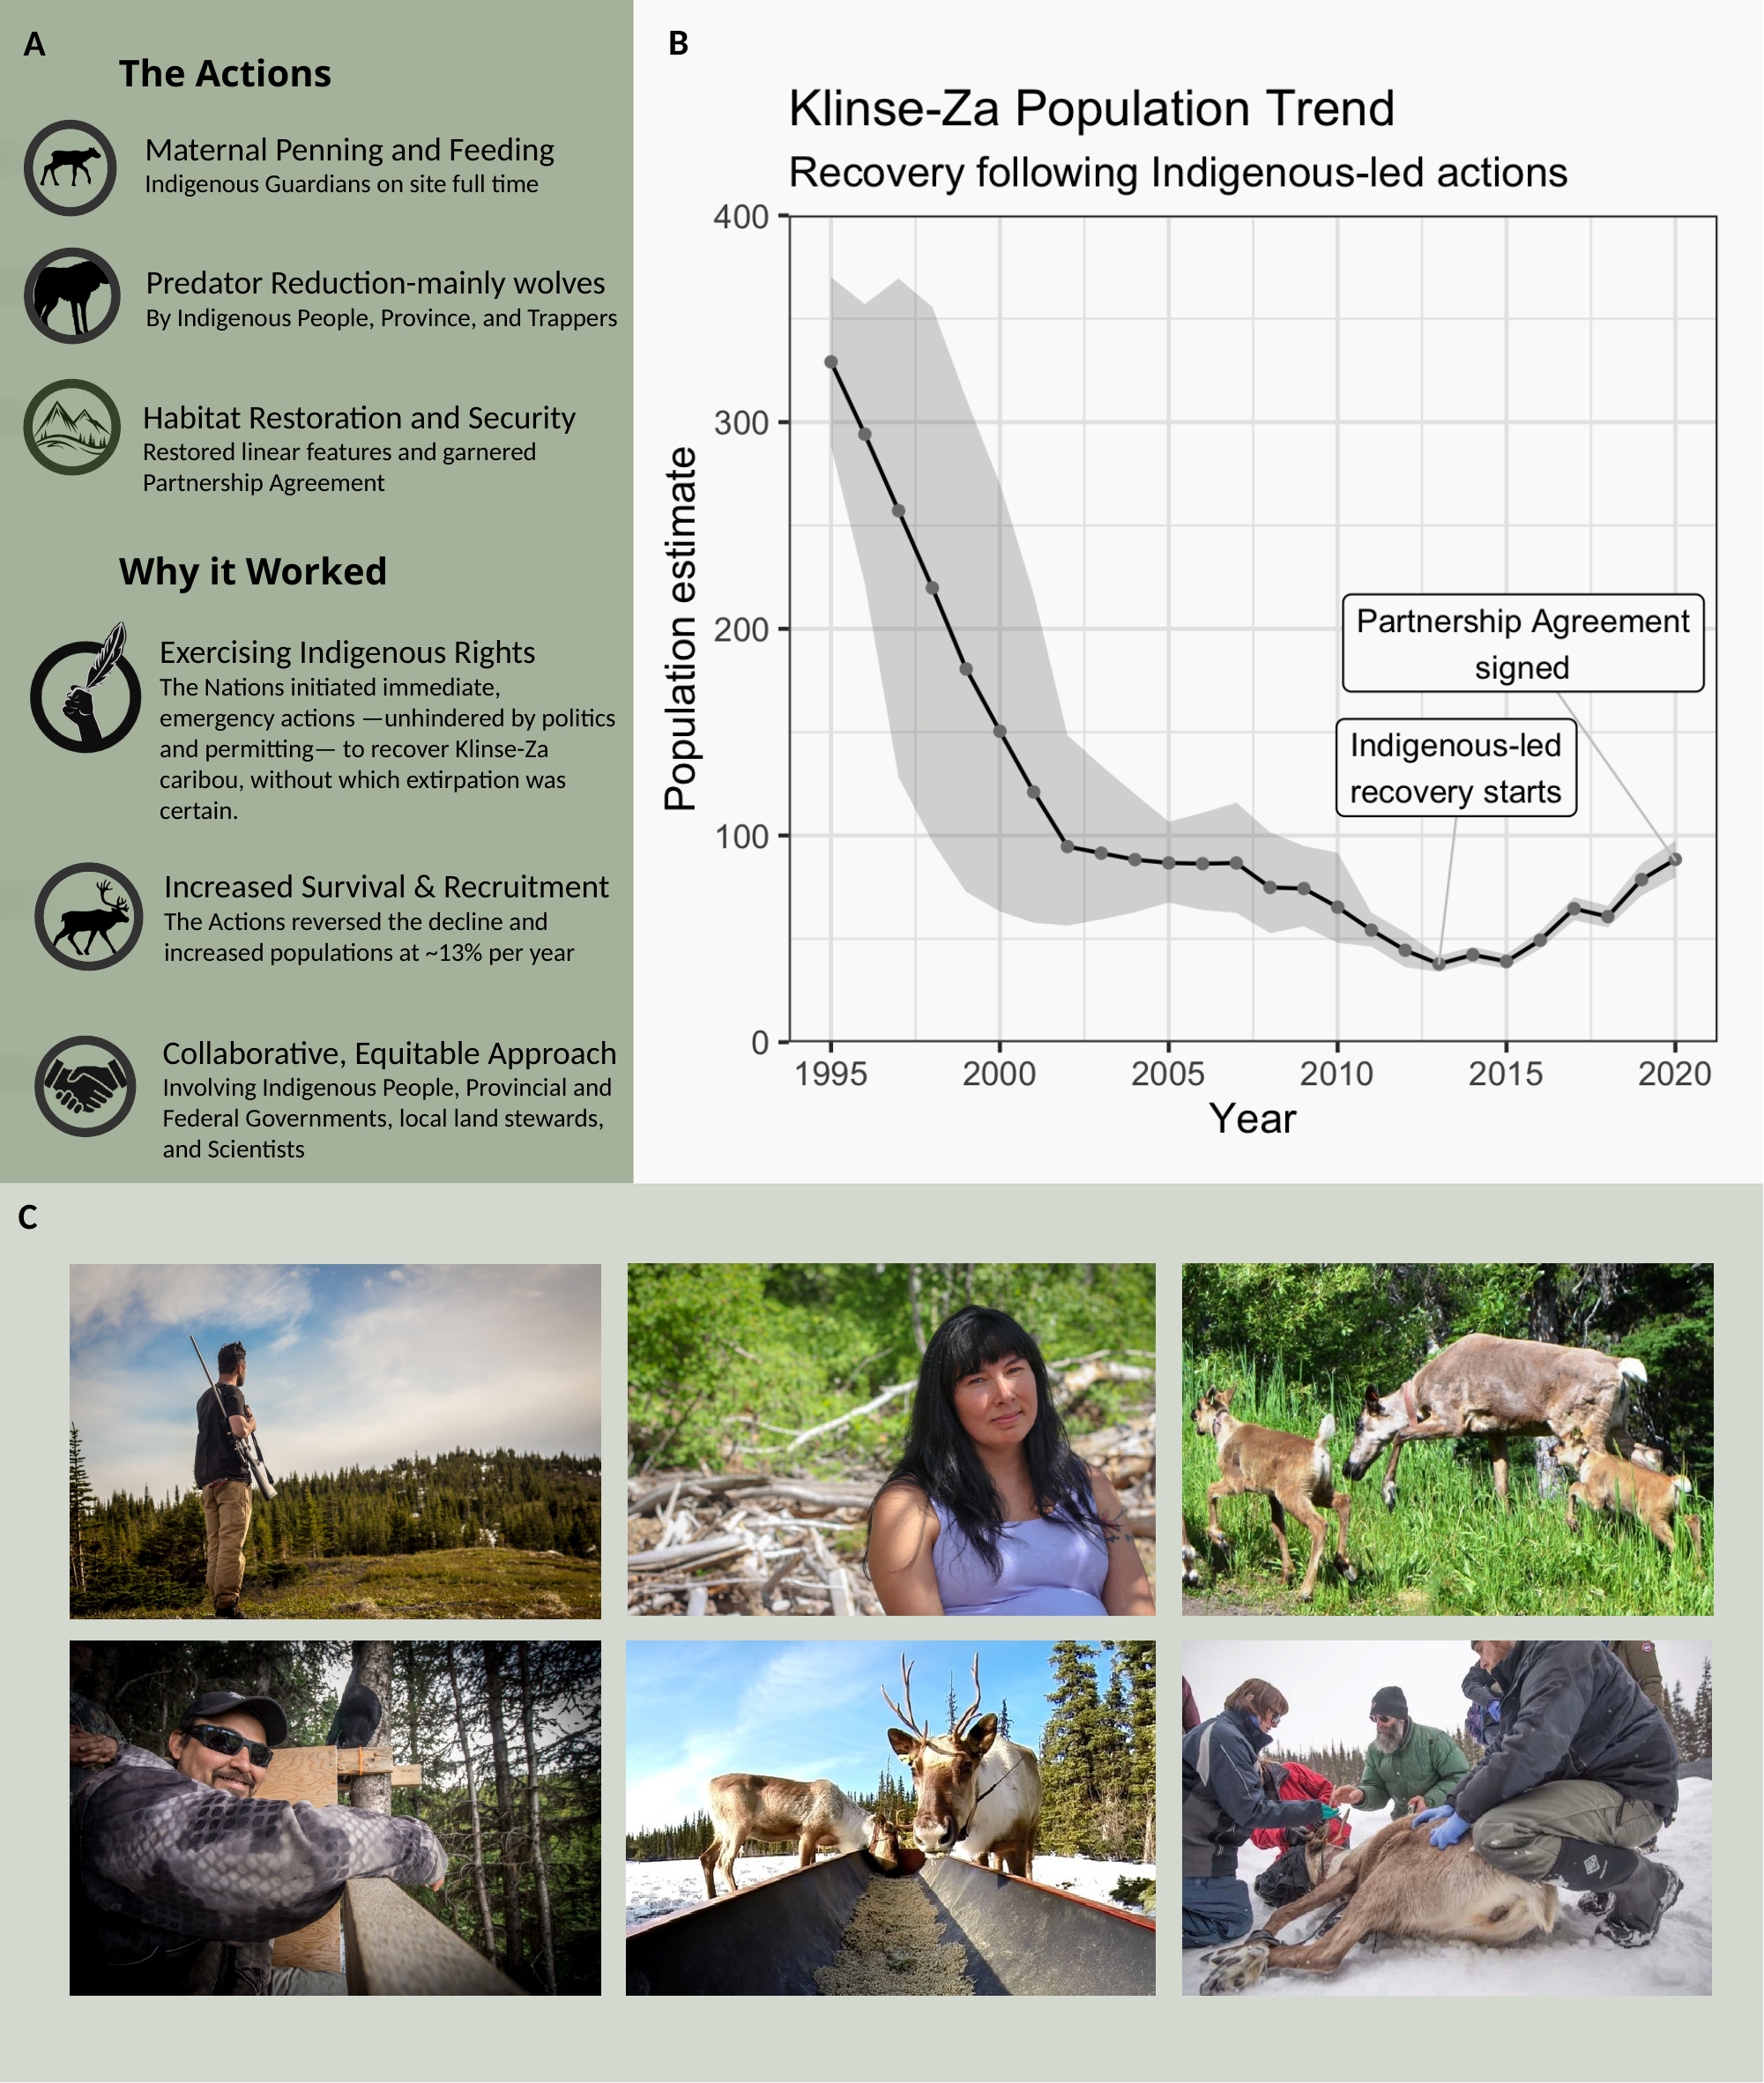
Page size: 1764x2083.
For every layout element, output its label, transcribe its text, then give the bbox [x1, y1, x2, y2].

picture [626, 1640, 1156, 1996]
text_box [0, 0, 634, 1182]
text_box [634, 0, 1763, 1187]
picture [644, 68, 1738, 1162]
picture [27, 383, 116, 472]
text_box The Actions [105, 43, 346, 101]
text_box Increased Survival & Recruitment The Actions reversed the decline and increased populations at ~13% per year [151, 858, 631, 973]
picture [0, 615, 172, 759]
picture [28, 251, 116, 340]
picture [39, 867, 139, 967]
text_box Predator Reduction-mainly wolves By Indigenous People, Province, and Trappers [132, 255, 631, 338]
text_box Why it Worked [106, 541, 402, 599]
picture [1182, 1640, 1712, 1996]
picture [1182, 1263, 1714, 1617]
picture [70, 1264, 601, 1619]
picture [28, 124, 113, 212]
text_box Collaborative, Equitable Approach Involving Indigenous People, Provincial and Federal Governments, local land stewards, and Scientists [149, 1024, 634, 1170]
picture [70, 1640, 601, 1996]
text_box C [4, 1186, 51, 1243]
text_box A [10, 12, 59, 70]
text_box Habitat Restoration and Security Restored linear features and garnered Partnership Agreement [130, 389, 613, 503]
text_box Exercising Indigenous Rights The Nations initiated immediate, emergency actions —unhindered by politics and permitting— to recover Klinse-Za caribou, without which extirpation was certain. [146, 624, 631, 831]
picture [39, 1039, 132, 1133]
text_box [0, 1182, 1763, 2083]
picture [628, 1263, 1156, 1617]
text_box Maternal Penning and Feeding Indigenous Guardians on site full time [131, 121, 569, 205]
